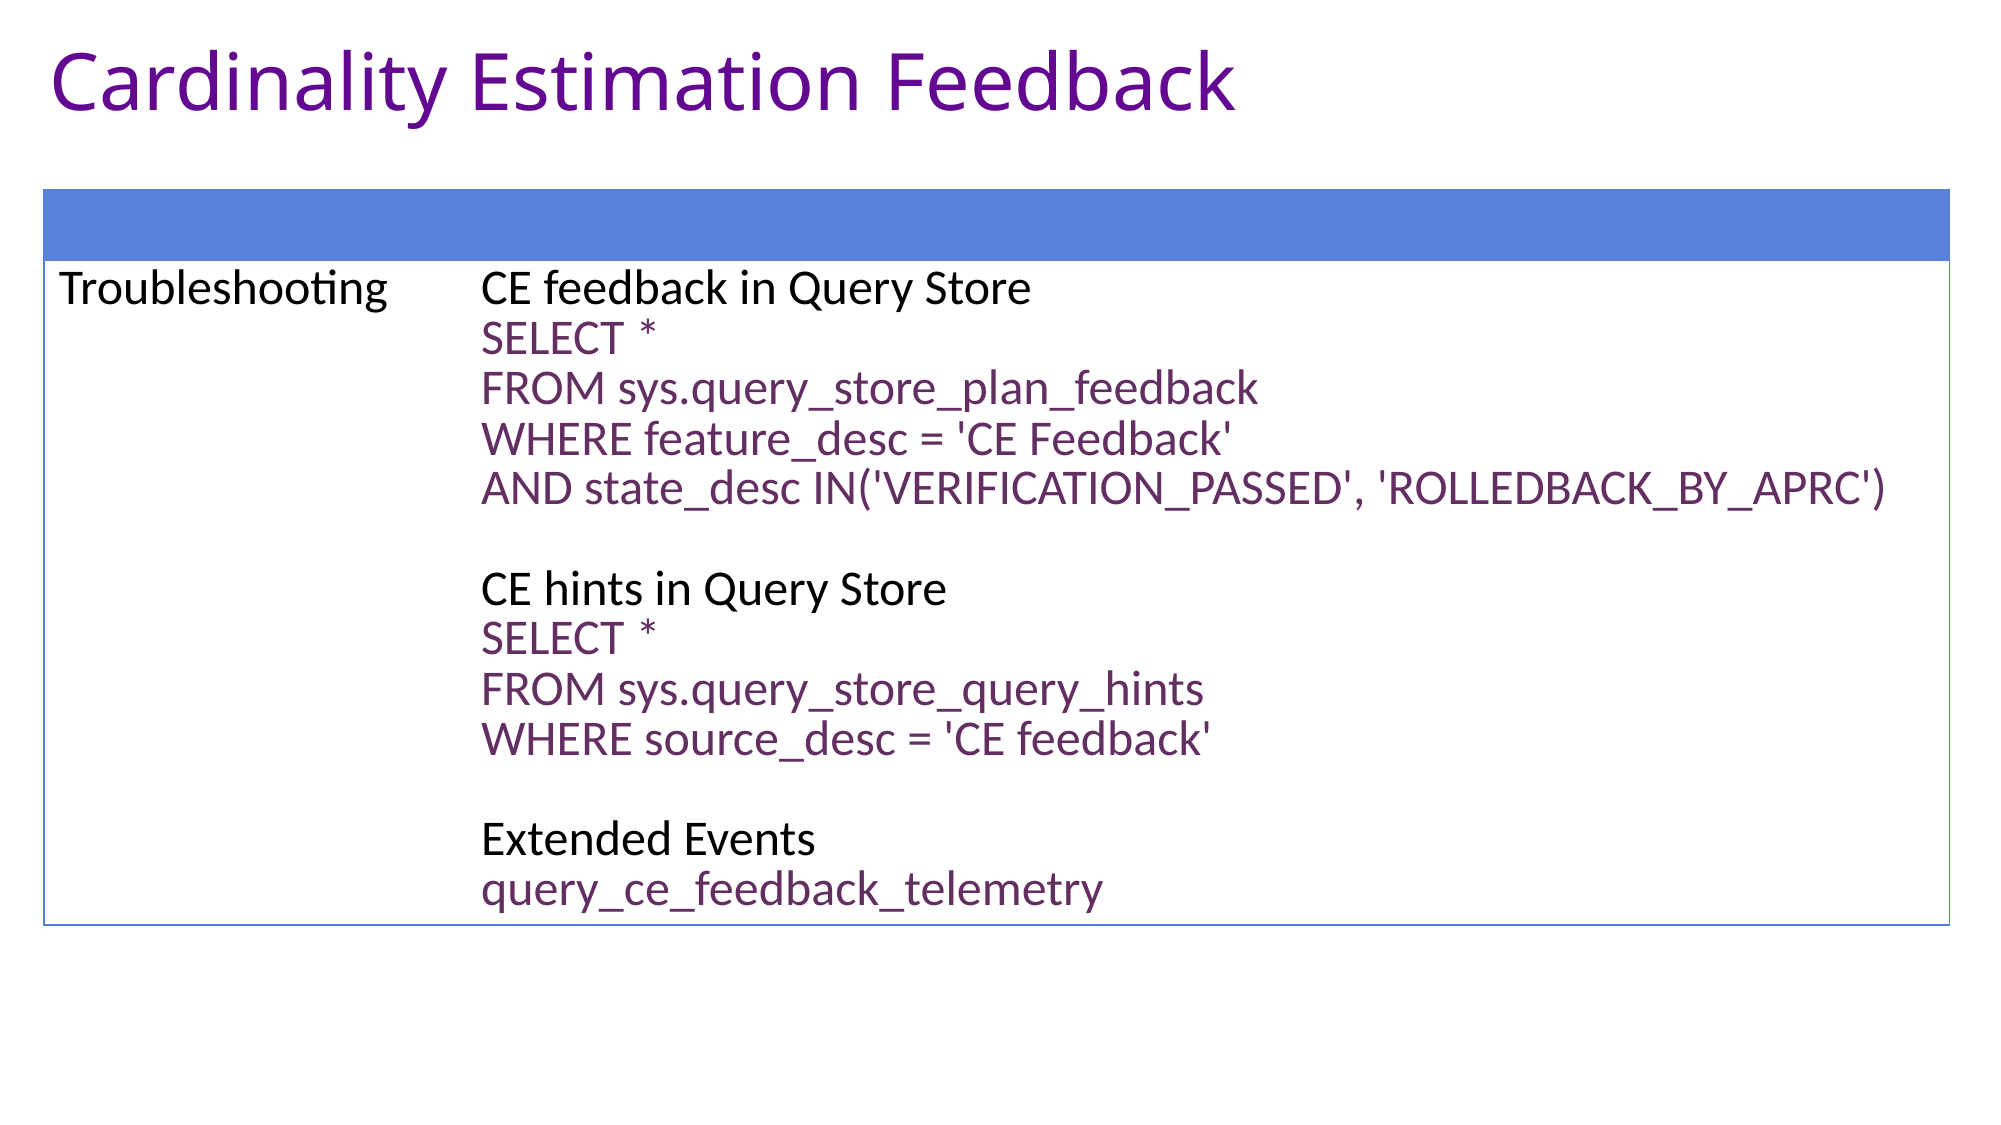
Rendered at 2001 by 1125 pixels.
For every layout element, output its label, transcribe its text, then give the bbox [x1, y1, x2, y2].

table_header [45, 190, 466, 259]
table_header [466, 190, 1949, 259]
text_box Cardinality Estimation Feedback [34, 0, 1841, 173]
table_cell CE feedback in Query Store SELECT * FROM sys.query_store_plan_feedback WHERE feature_desc = 'CE Feedback' AND state_desc IN('VERIFICATION_PASSED', 'ROLLEDBACK_BY_APRC') CE hints in Query Store SELECT * FROM sys.query_store_query_hints WHERE source_desc = 'CE feedback' Extended Events query_ce_feedback_telemetry [466, 261, 1949, 924]
table_cell Troubleshooting [45, 261, 466, 924]
